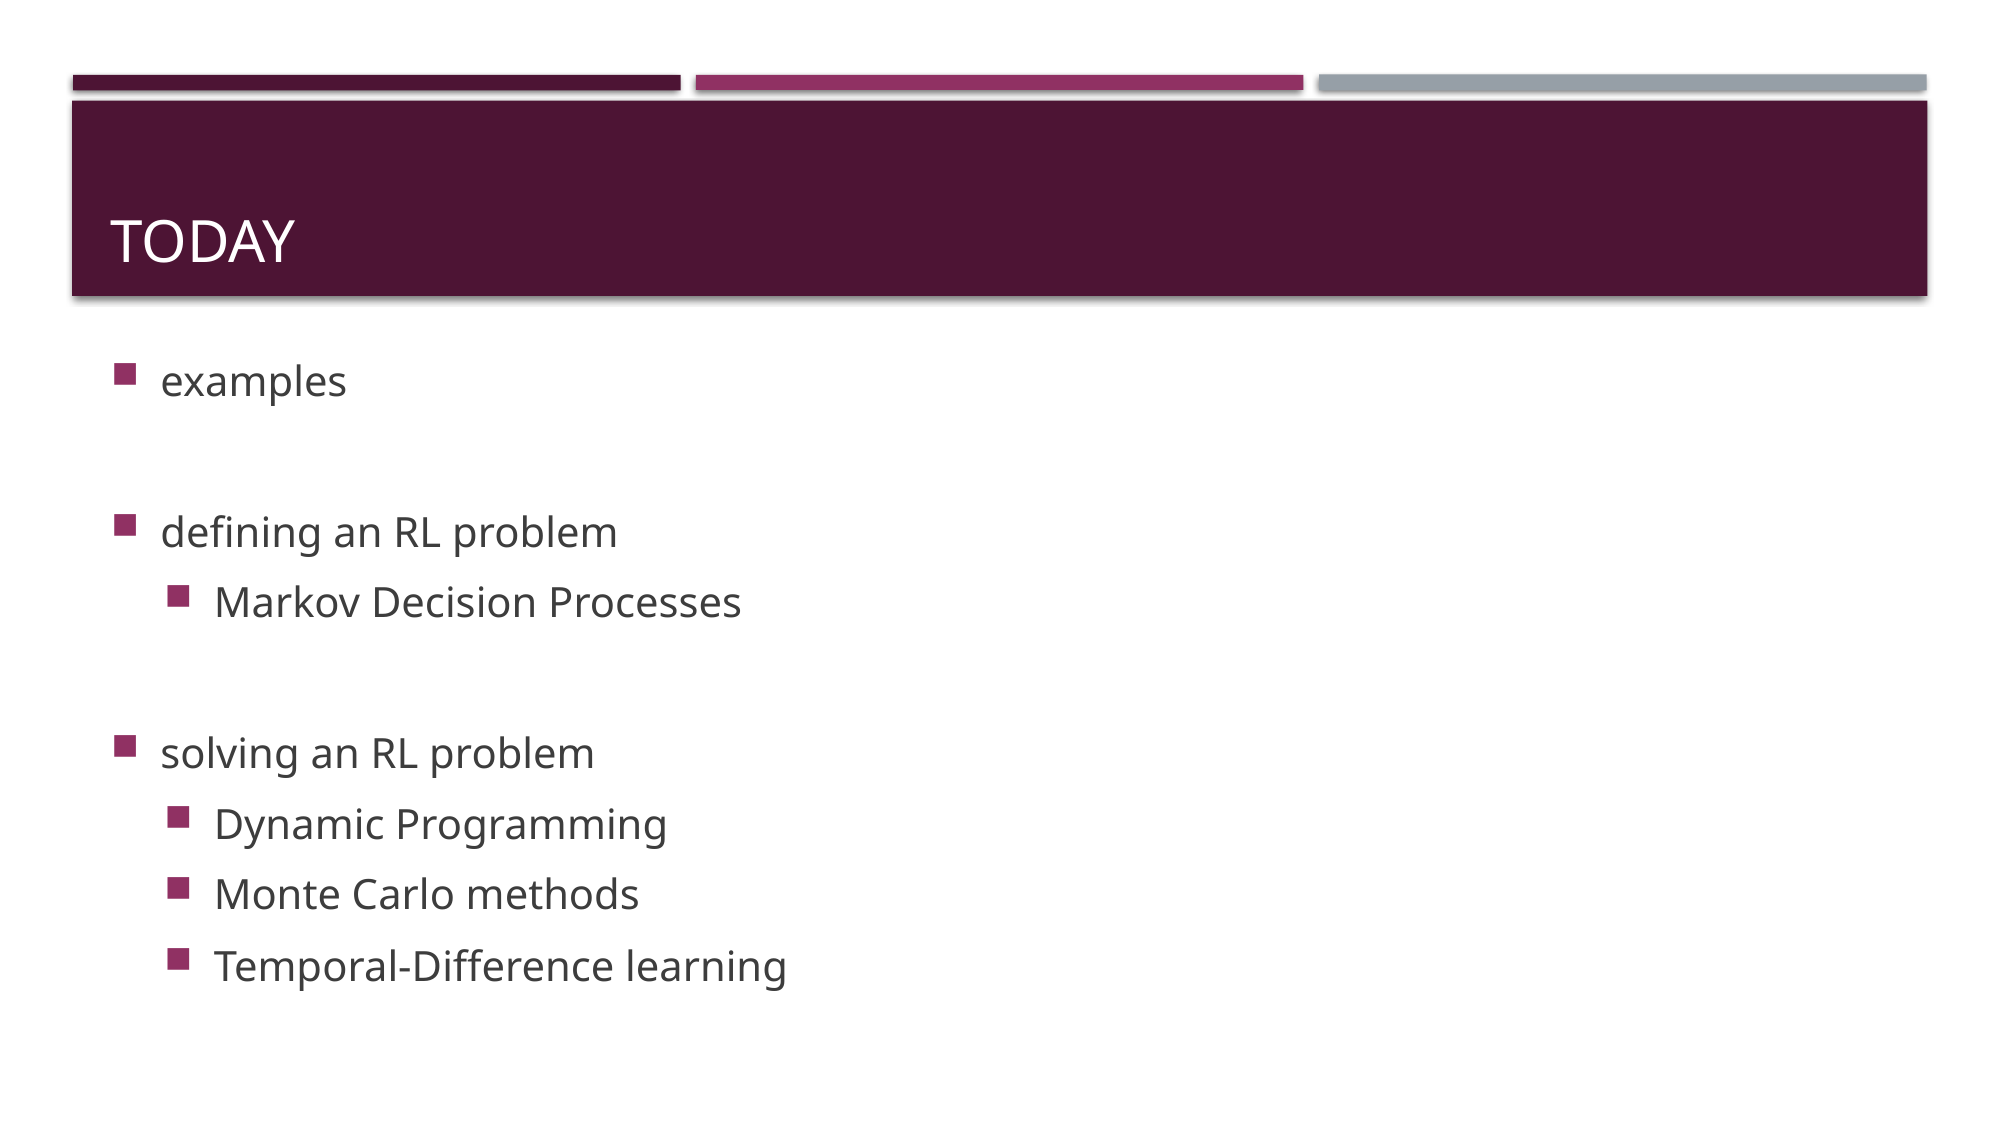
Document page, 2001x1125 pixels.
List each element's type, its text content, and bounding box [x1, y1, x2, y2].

title Today [95, 115, 1905, 282]
list examples defining an RL problem Markov Decision Processes solving an RL problem Dynamic Programming Monte Carlo methods Temporal-Difference learning [95, 383, 1905, 962]
